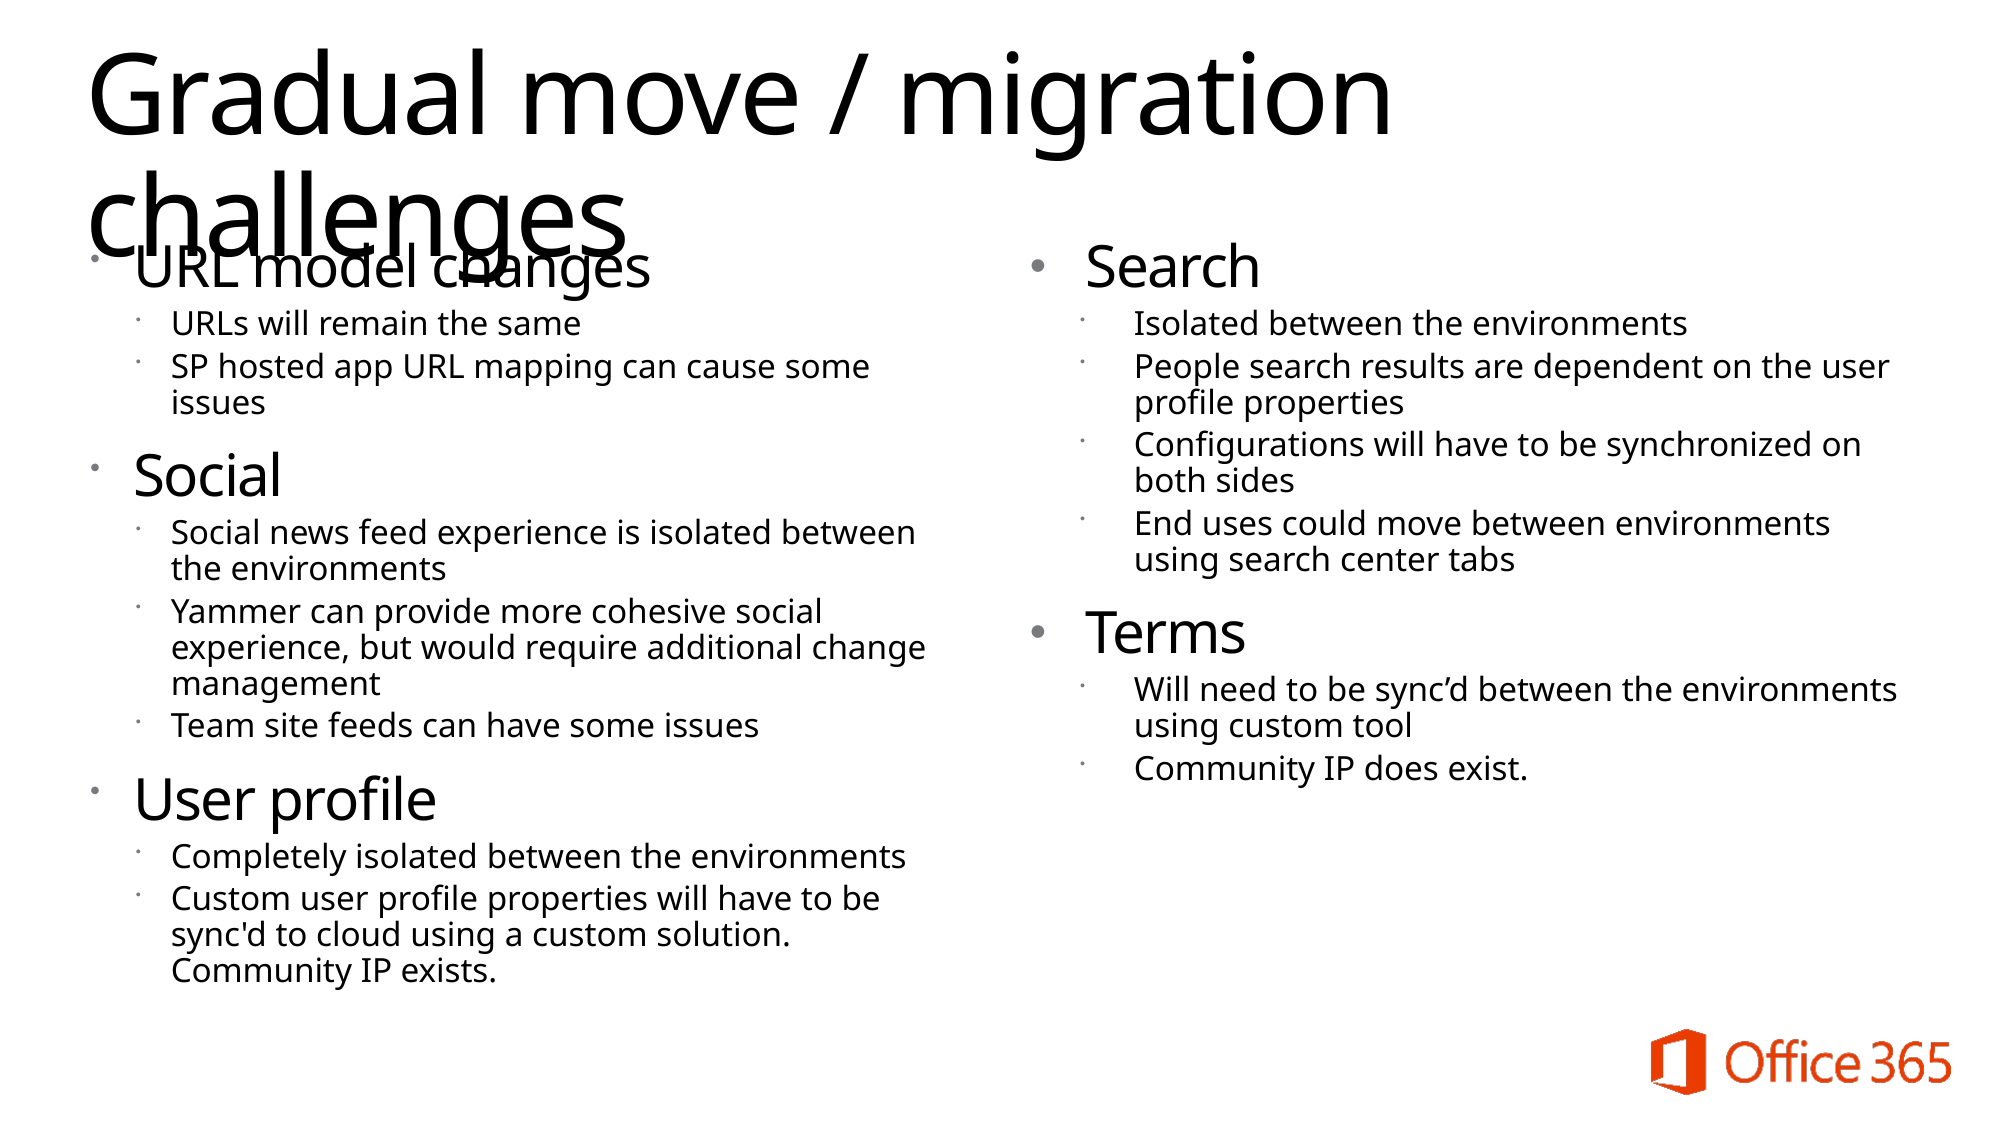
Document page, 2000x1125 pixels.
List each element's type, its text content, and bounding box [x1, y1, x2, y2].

list URL model changes URLs will remain the same SP hosted app URL mapping can cause some issues Social Social news feed experience is isolated between the environments Yammer can provide more cohesive social experience, but would require additional change management Team site feeds can have some issues User profile Completely isolated between the environments Custom user profile properties will have to be sync'd to cloud using a custom solution. Community IP exists. [85, 237, 971, 899]
picture [1622, 1000, 1978, 1124]
title Gradual move / migration challenges [85, 37, 1914, 161]
list Search Isolated between the environments People search results are dependent on the user profile properties Configurations will have to be synchronized on both sides End uses could move between environments using search center tabs Terms Will need to be sync’d between the environments using custom tool Community IP does exist. [1029, 237, 1915, 802]
